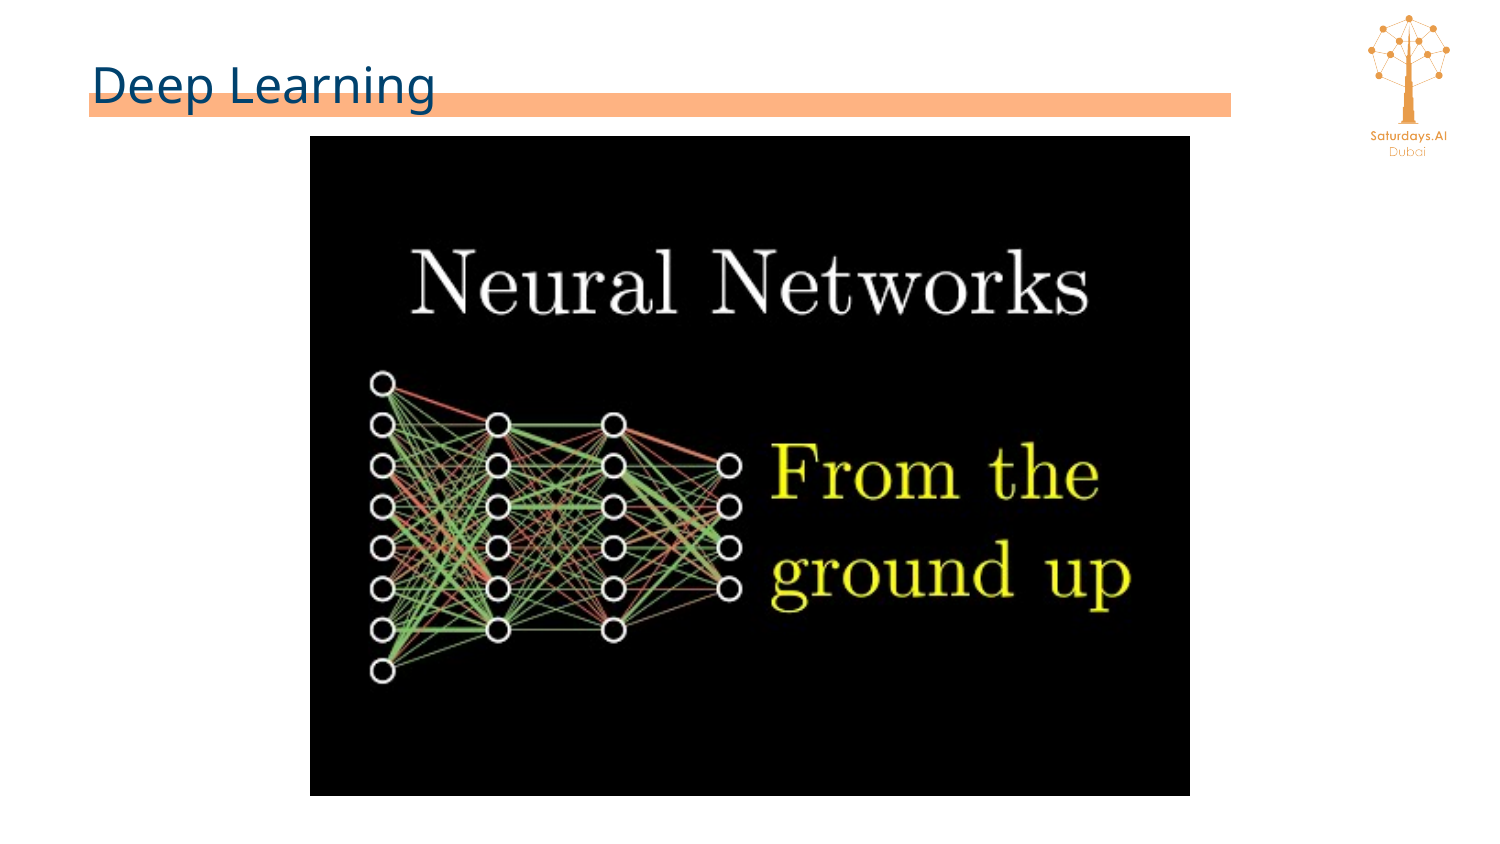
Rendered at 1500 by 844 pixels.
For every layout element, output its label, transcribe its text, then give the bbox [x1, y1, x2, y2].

picture [1368, 15, 1450, 160]
picture [310, 136, 1190, 796]
text_box Deep Learning [88, 50, 1205, 104]
